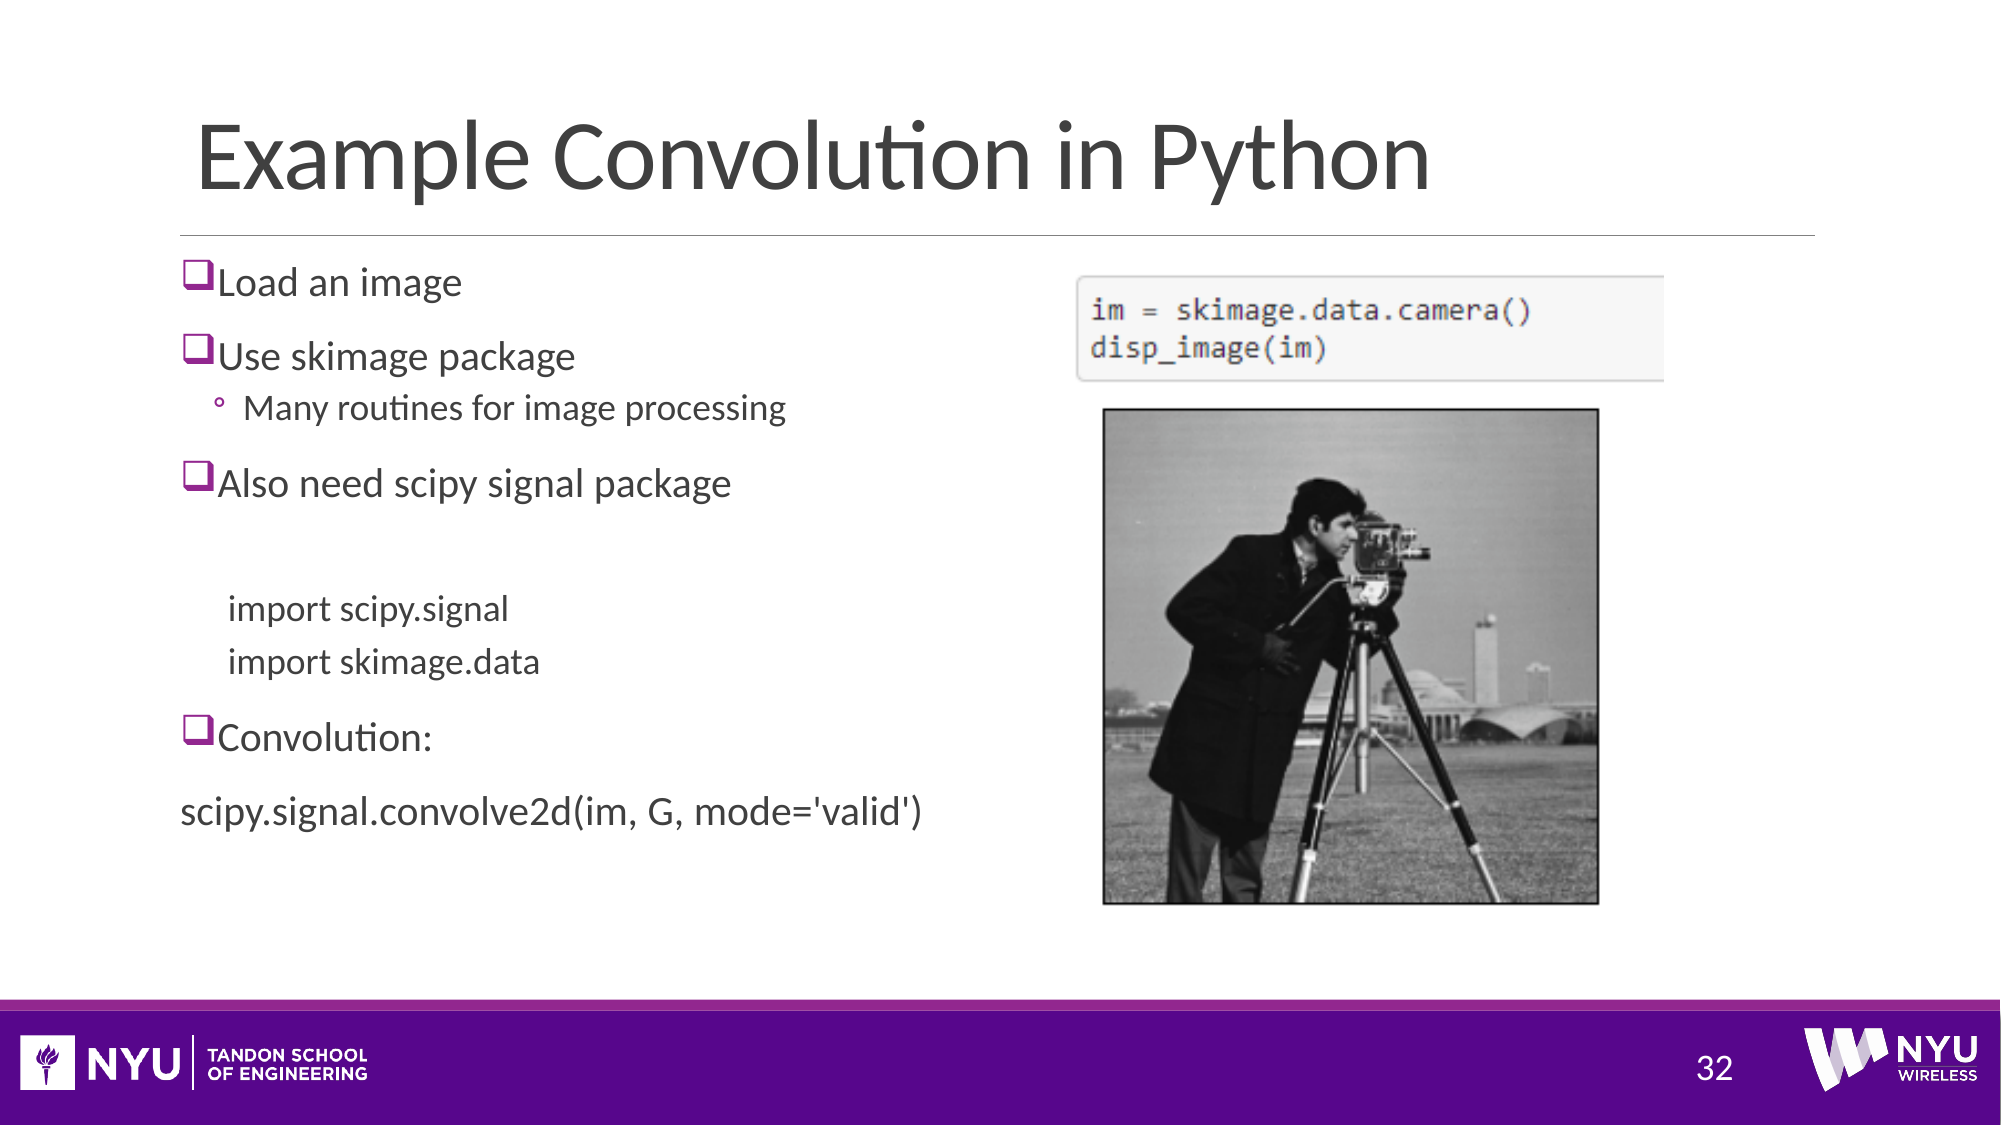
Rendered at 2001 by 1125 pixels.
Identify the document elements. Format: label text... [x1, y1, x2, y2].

list Load an image Use skimage package Many routines for image processing Also need scipy signal package import scipy.signal import skimage.data Convolution: scipy.signal.convolve2d(im, G, mode='valid') [180, 252, 1830, 963]
picture [1058, 264, 1664, 933]
slide_number 32 [1533, 1035, 1749, 1096]
title Example Convolution in Python [180, 47, 1830, 218]
